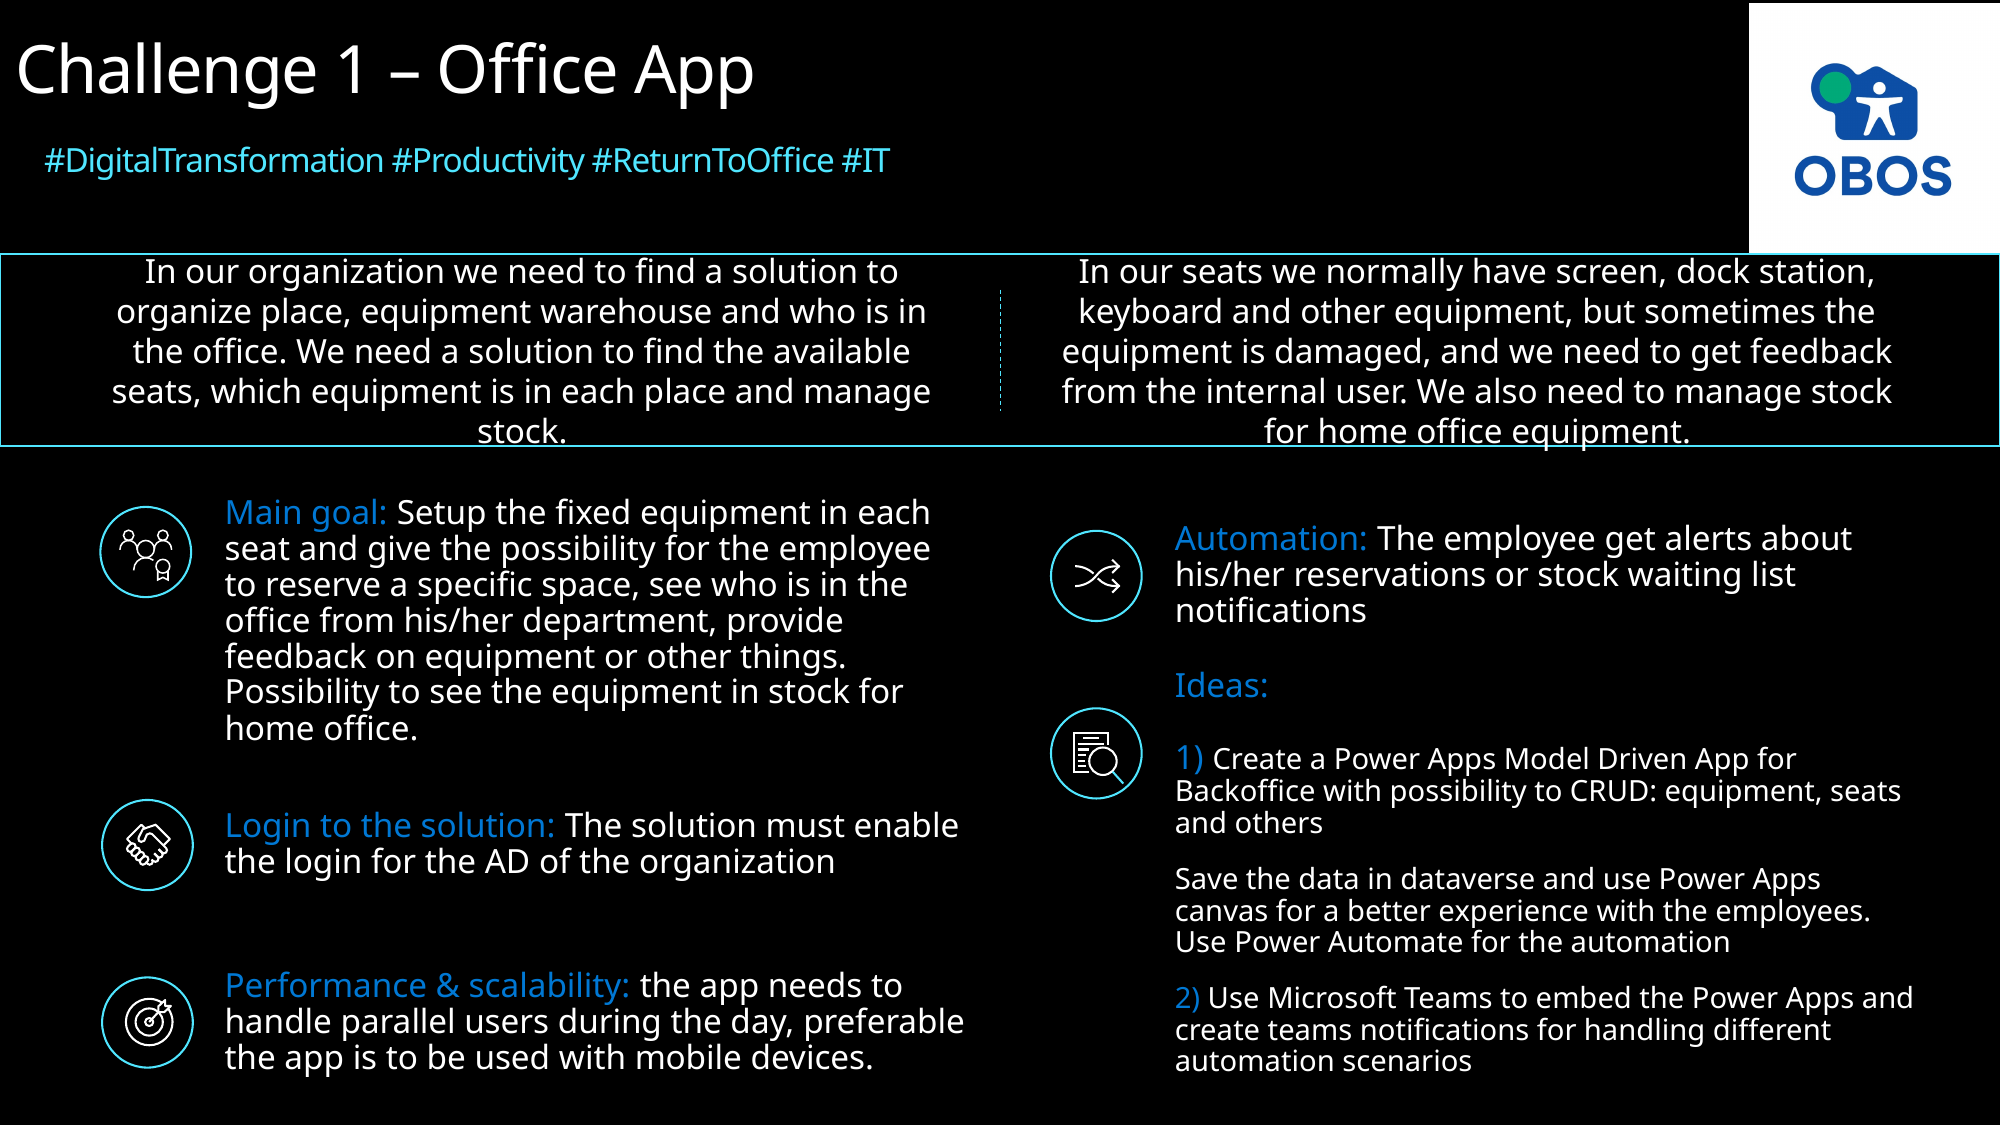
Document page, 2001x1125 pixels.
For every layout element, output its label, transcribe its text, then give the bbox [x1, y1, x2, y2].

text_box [101, 952, 969, 1093]
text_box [100, 505, 969, 738]
title Challenge 1 – Office App [0, 19, 1749, 101]
text_box #DigitalTransformation #Productivity #ReturnToOffice #IT [44, 143, 1686, 180]
picture [1749, 2, 2000, 253]
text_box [1050, 682, 1919, 1125]
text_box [1050, 505, 1919, 647]
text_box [101, 774, 969, 916]
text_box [0, 253, 2000, 447]
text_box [0, 480, 2000, 1030]
